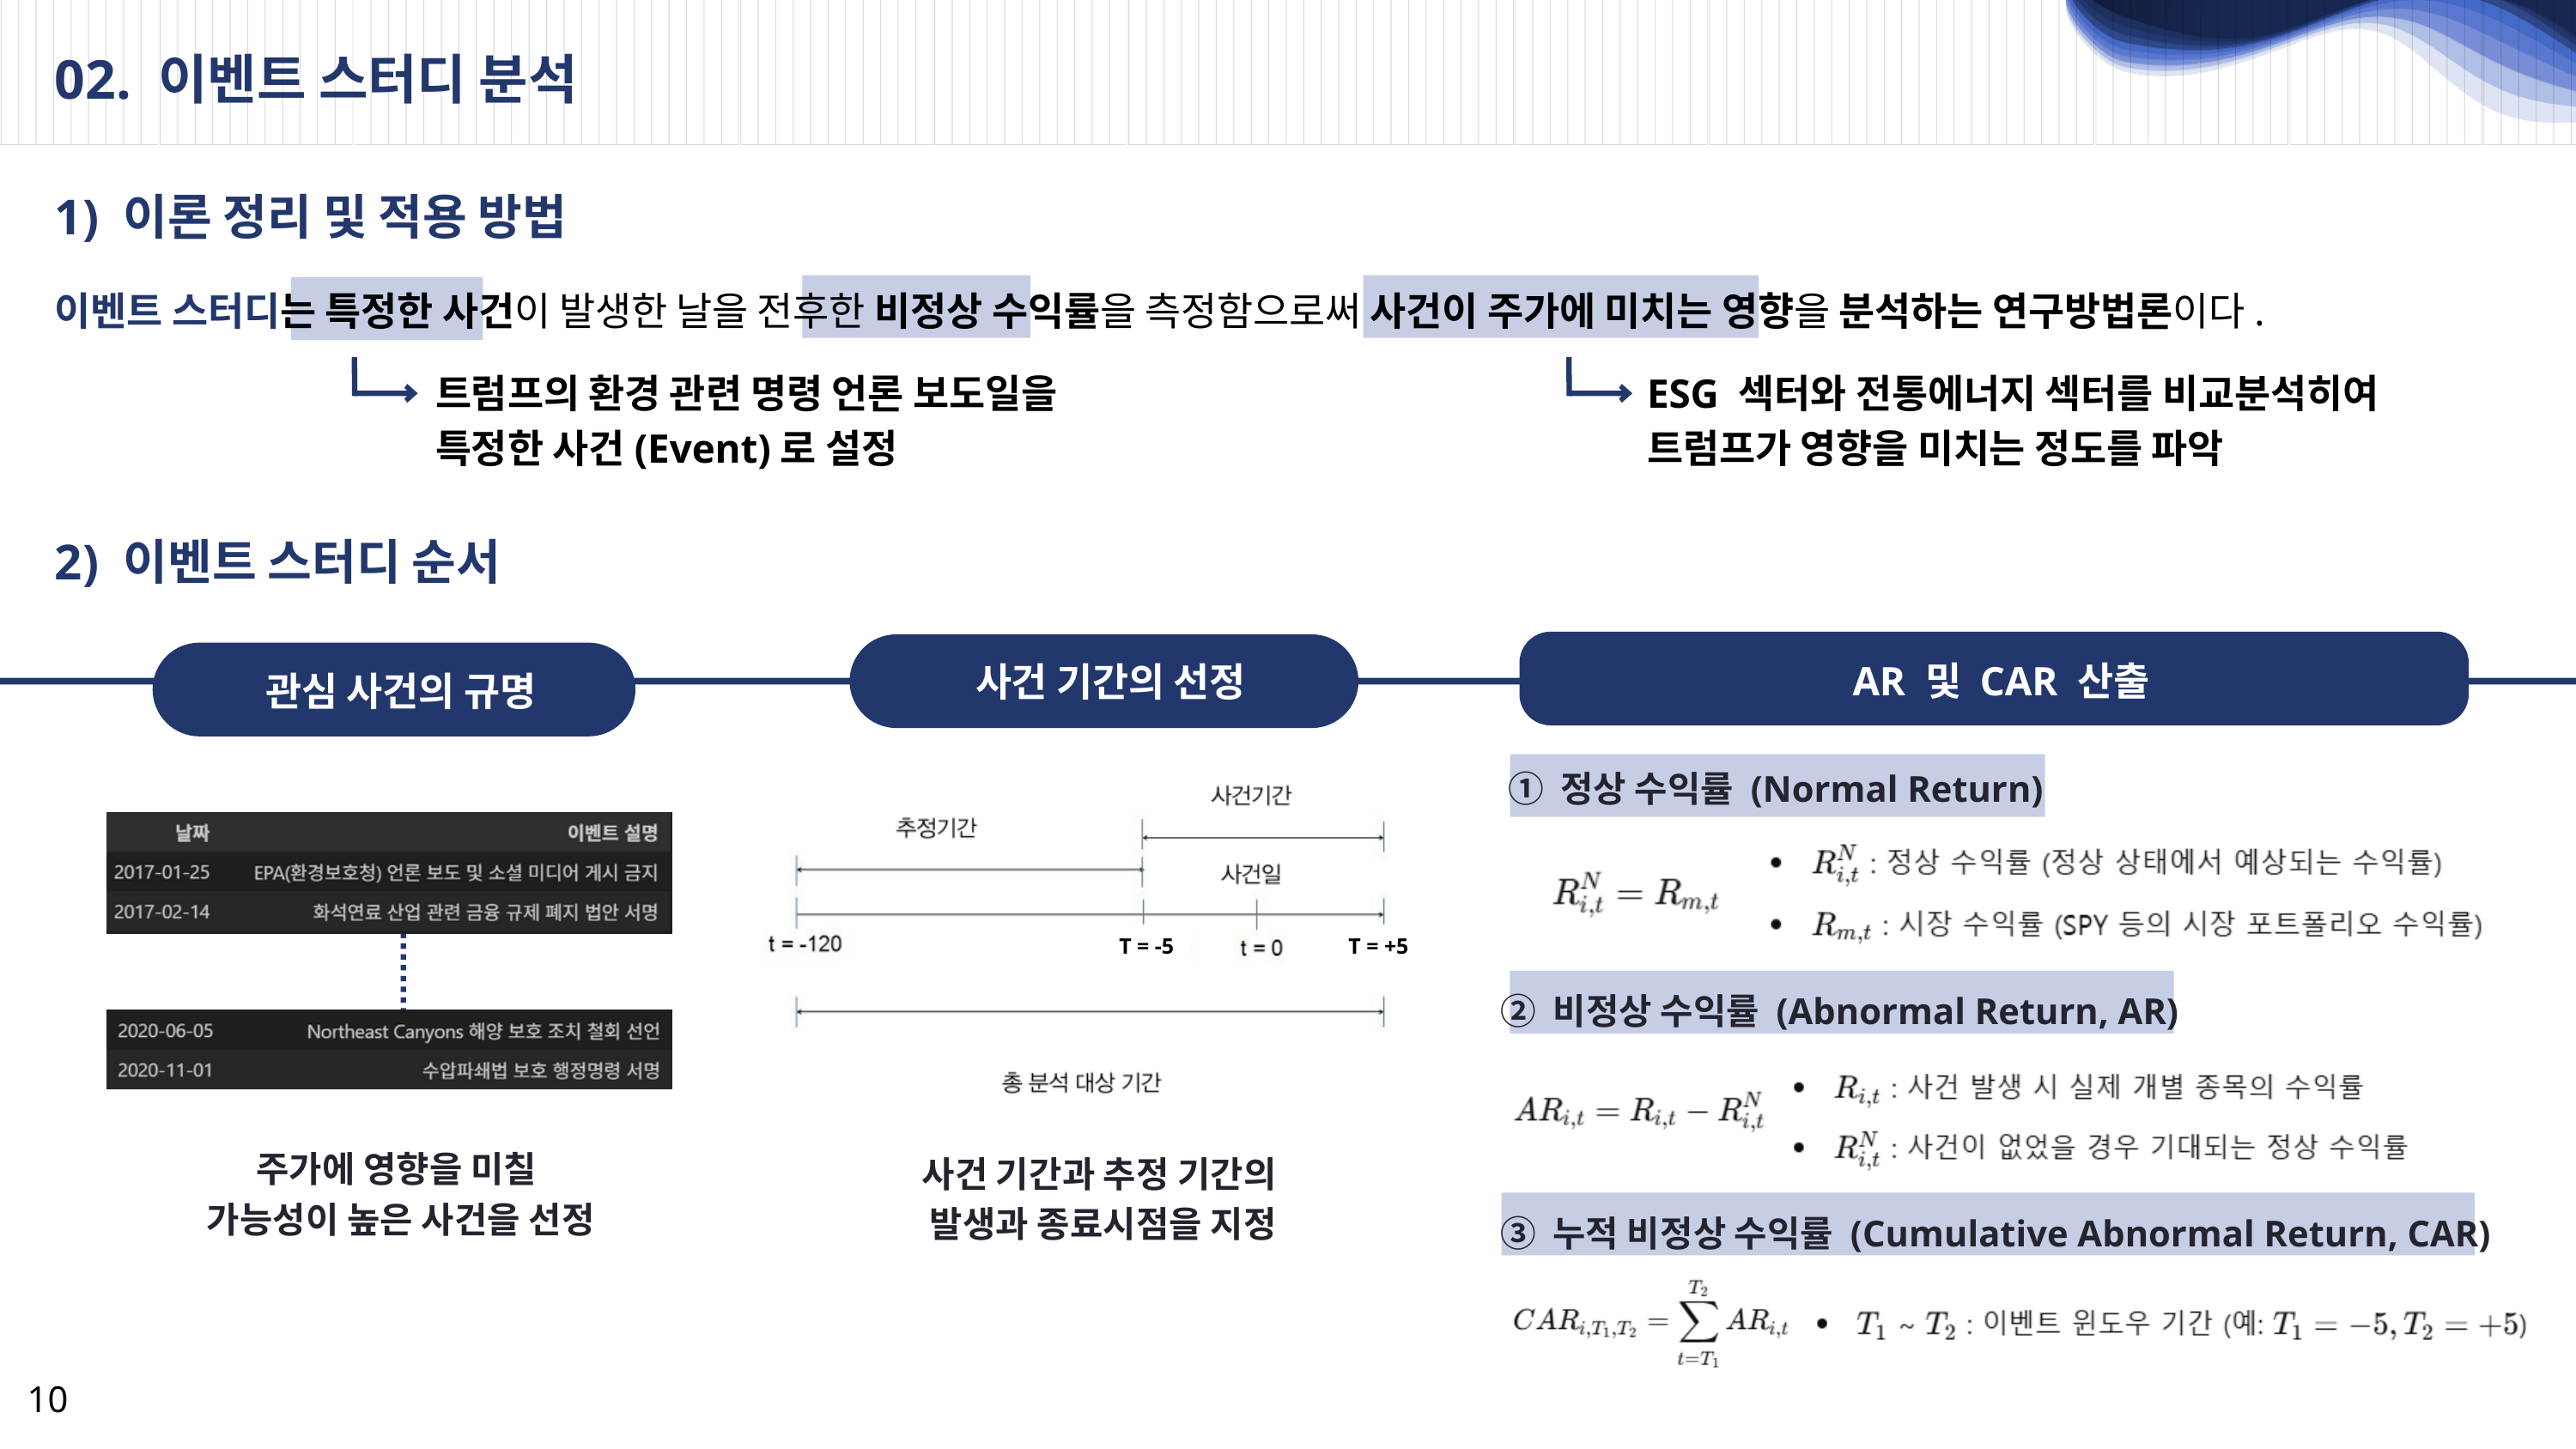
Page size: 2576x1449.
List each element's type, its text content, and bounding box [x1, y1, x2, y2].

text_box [290, 276, 483, 341]
text_box 이벤트 스터디는 특정한 사건이 발생한 날을 전후한 비정상 수익률을 측정함으로써 사건이 주가에 미치는 영향을 분석하는 연구방법론이다. [54, 278, 288, 334]
text_box [1498, 1274, 1807, 1377]
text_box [758, 770, 1426, 1113]
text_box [1498, 1192, 2494, 1256]
text_box 10 [27, 1369, 69, 1420]
text_box 1) 이론 정리 및 적용 방법 [54, 176, 1305, 245]
text_box ESG 섹터와 전통에너지 섹터를 비교분석히여 트럼프가 영향을 미치는 정도를 파악 [1647, 361, 2504, 471]
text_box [1425, 970, 2254, 1034]
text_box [152, 642, 636, 737]
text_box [802, 275, 1031, 338]
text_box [1363, 275, 1759, 338]
text_box [106, 812, 672, 934]
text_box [0, 0, 2576, 145]
text_box 이벤트 스터디는 특정한 사건이 발생한 날을 전후한 비정상 수익률을 측정함으로써 사건이 주가에 미치는 영향을 분석하는 연구방법론이다. [1033, 278, 1358, 334]
text_box [1498, 1083, 1776, 1142]
text_box 사건 기간과 추정 기간의 발생과 종료시점을 지정 [890, 1144, 1316, 1246]
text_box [1472, 754, 2080, 817]
text_box 주가에 영향을 미칠 가능성이 높은 사건을 선정 [187, 1139, 614, 1240]
text_box 이벤트 스터디는 특정한 사건이 발생한 날을 전후한 비정상 수익률을 측정함으로써 사건이 주가에 미치는 영향을 분석하는 연구방법론이다. [484, 278, 798, 334]
text_box [1802, 1300, 2530, 1355]
text_box [106, 1009, 672, 1089]
text_box 트럼프의 환경 관련 명령 언론 보도일을 특정한 사건(Event)로 설정 [435, 361, 1136, 471]
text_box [849, 634, 1359, 729]
text_box 이벤트 스터디는 특정한 사건이 발생한 날을 전후한 비정상 수익률을 측정함으로써 사건이 주가에 미치는 영향을 분석하는 연구방법론이다. [1761, 278, 2376, 334]
text_box [1532, 859, 1733, 925]
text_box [1519, 631, 2470, 726]
text_box [1759, 836, 2504, 951]
text_box [1782, 1053, 2416, 1178]
text_box 2) 이벤트 스터디 순서 [54, 522, 1305, 590]
